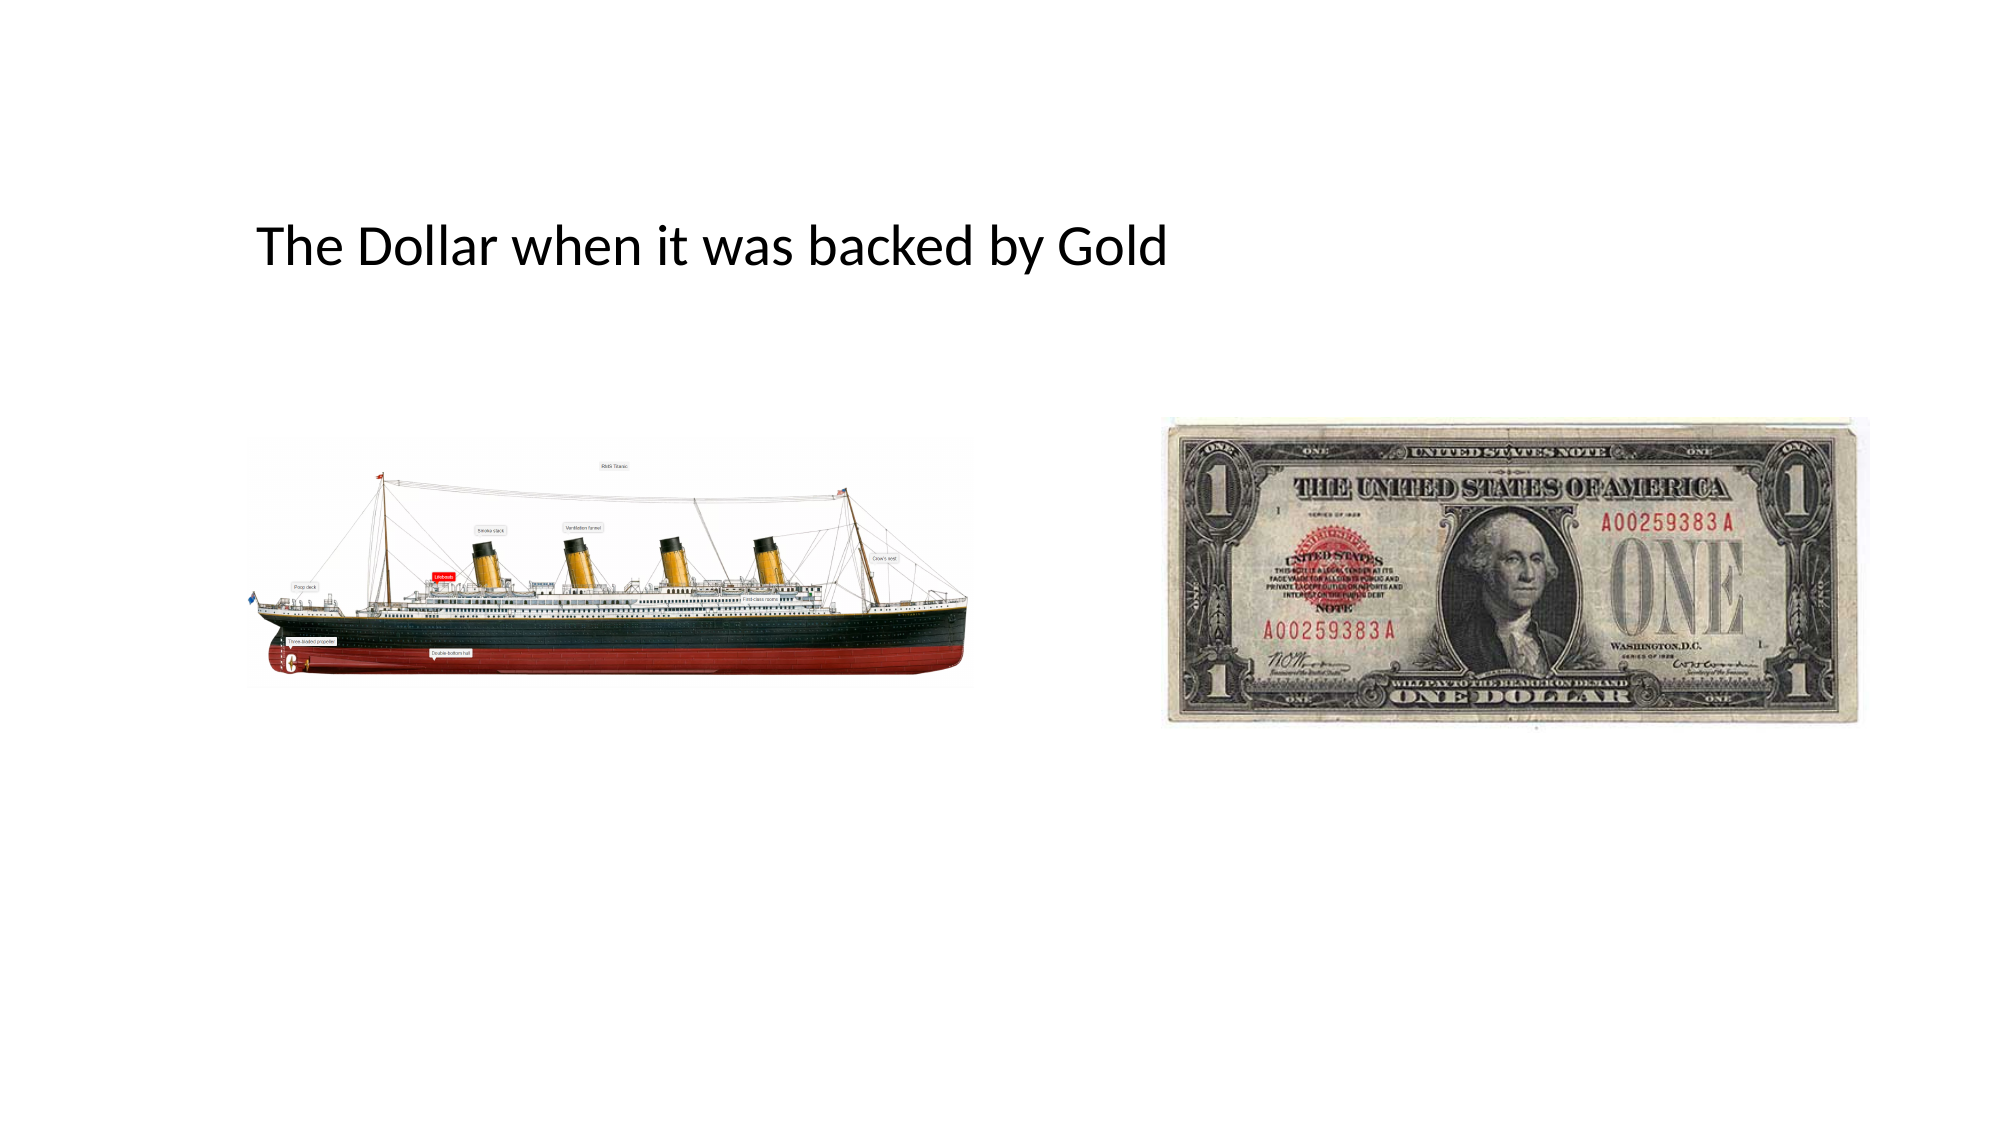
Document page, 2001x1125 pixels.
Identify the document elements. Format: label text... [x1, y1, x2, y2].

picture [1161, 417, 1870, 733]
text_box The Dollar when it was backed by Gold [105, 199, 1321, 285]
picture [247, 437, 974, 688]
